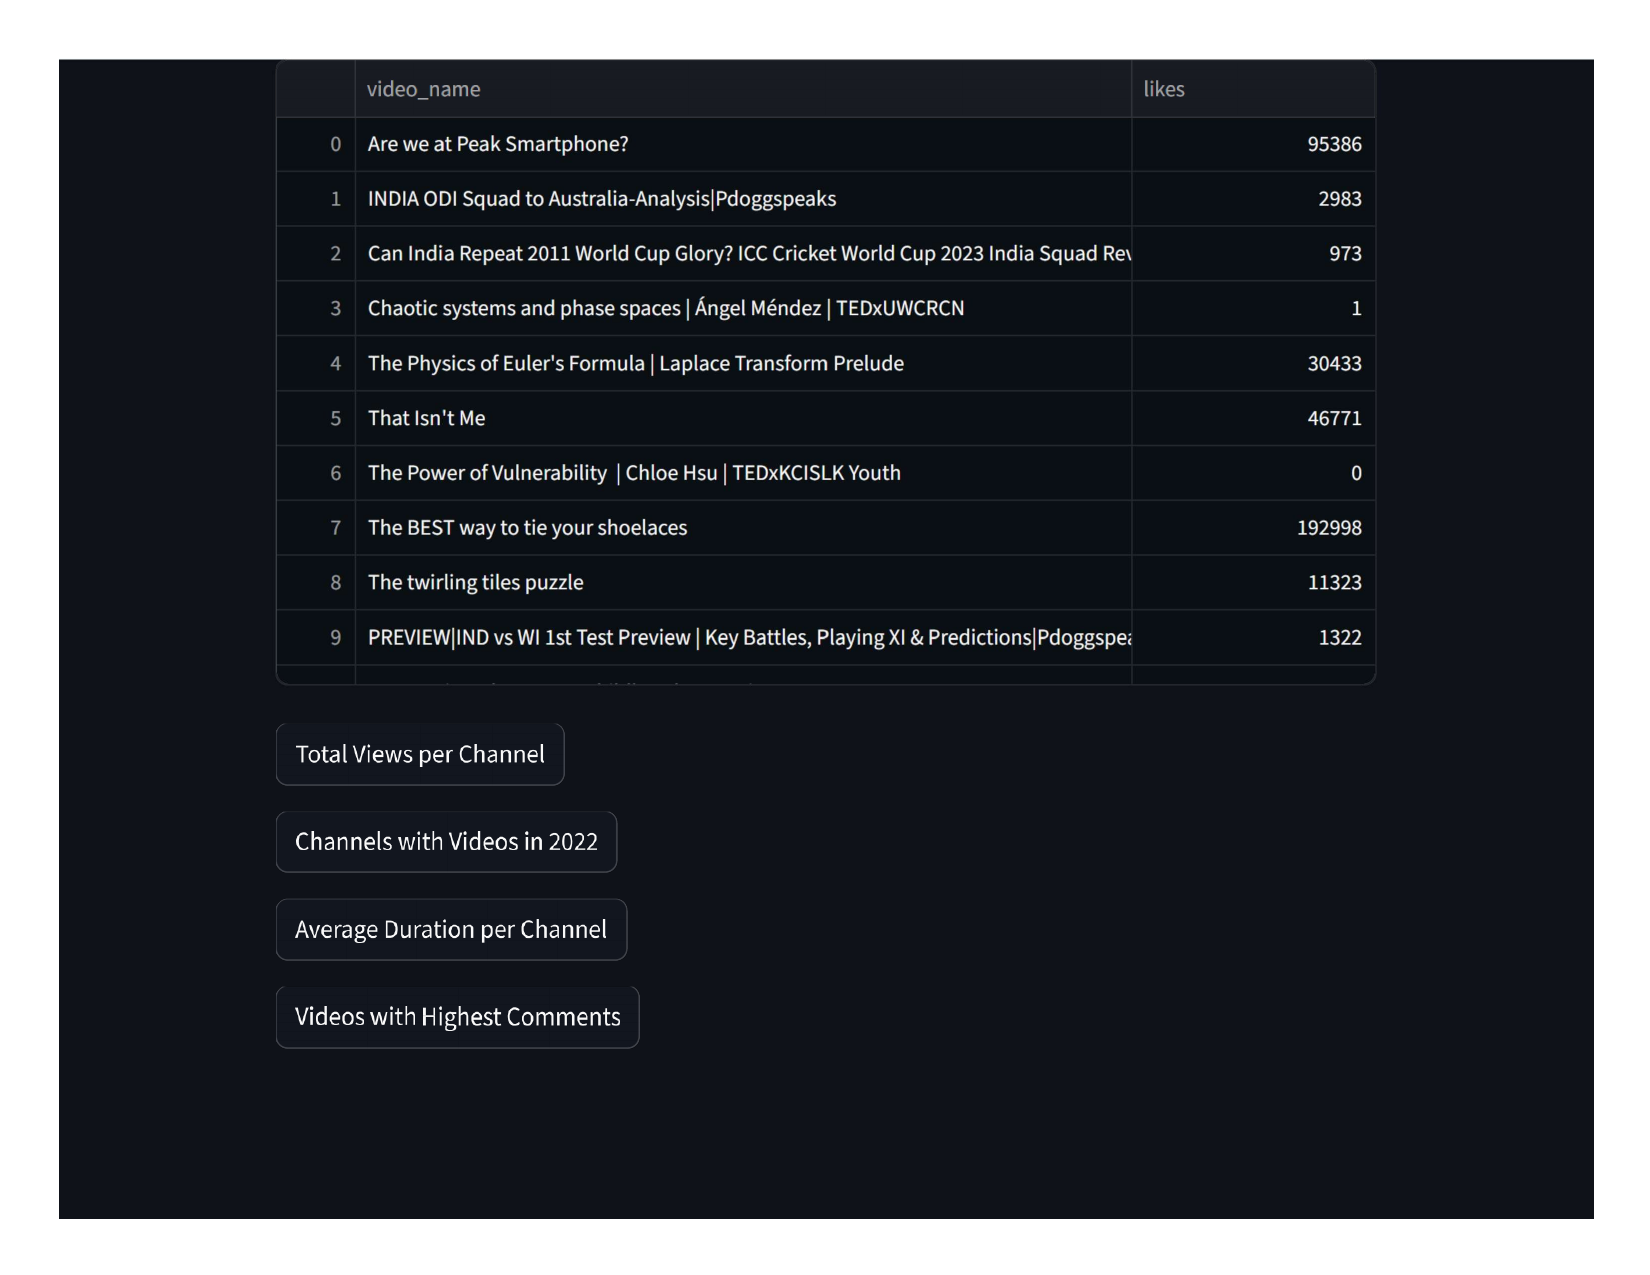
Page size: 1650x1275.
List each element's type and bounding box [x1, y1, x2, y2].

text_box [58, 57, 1594, 1219]
